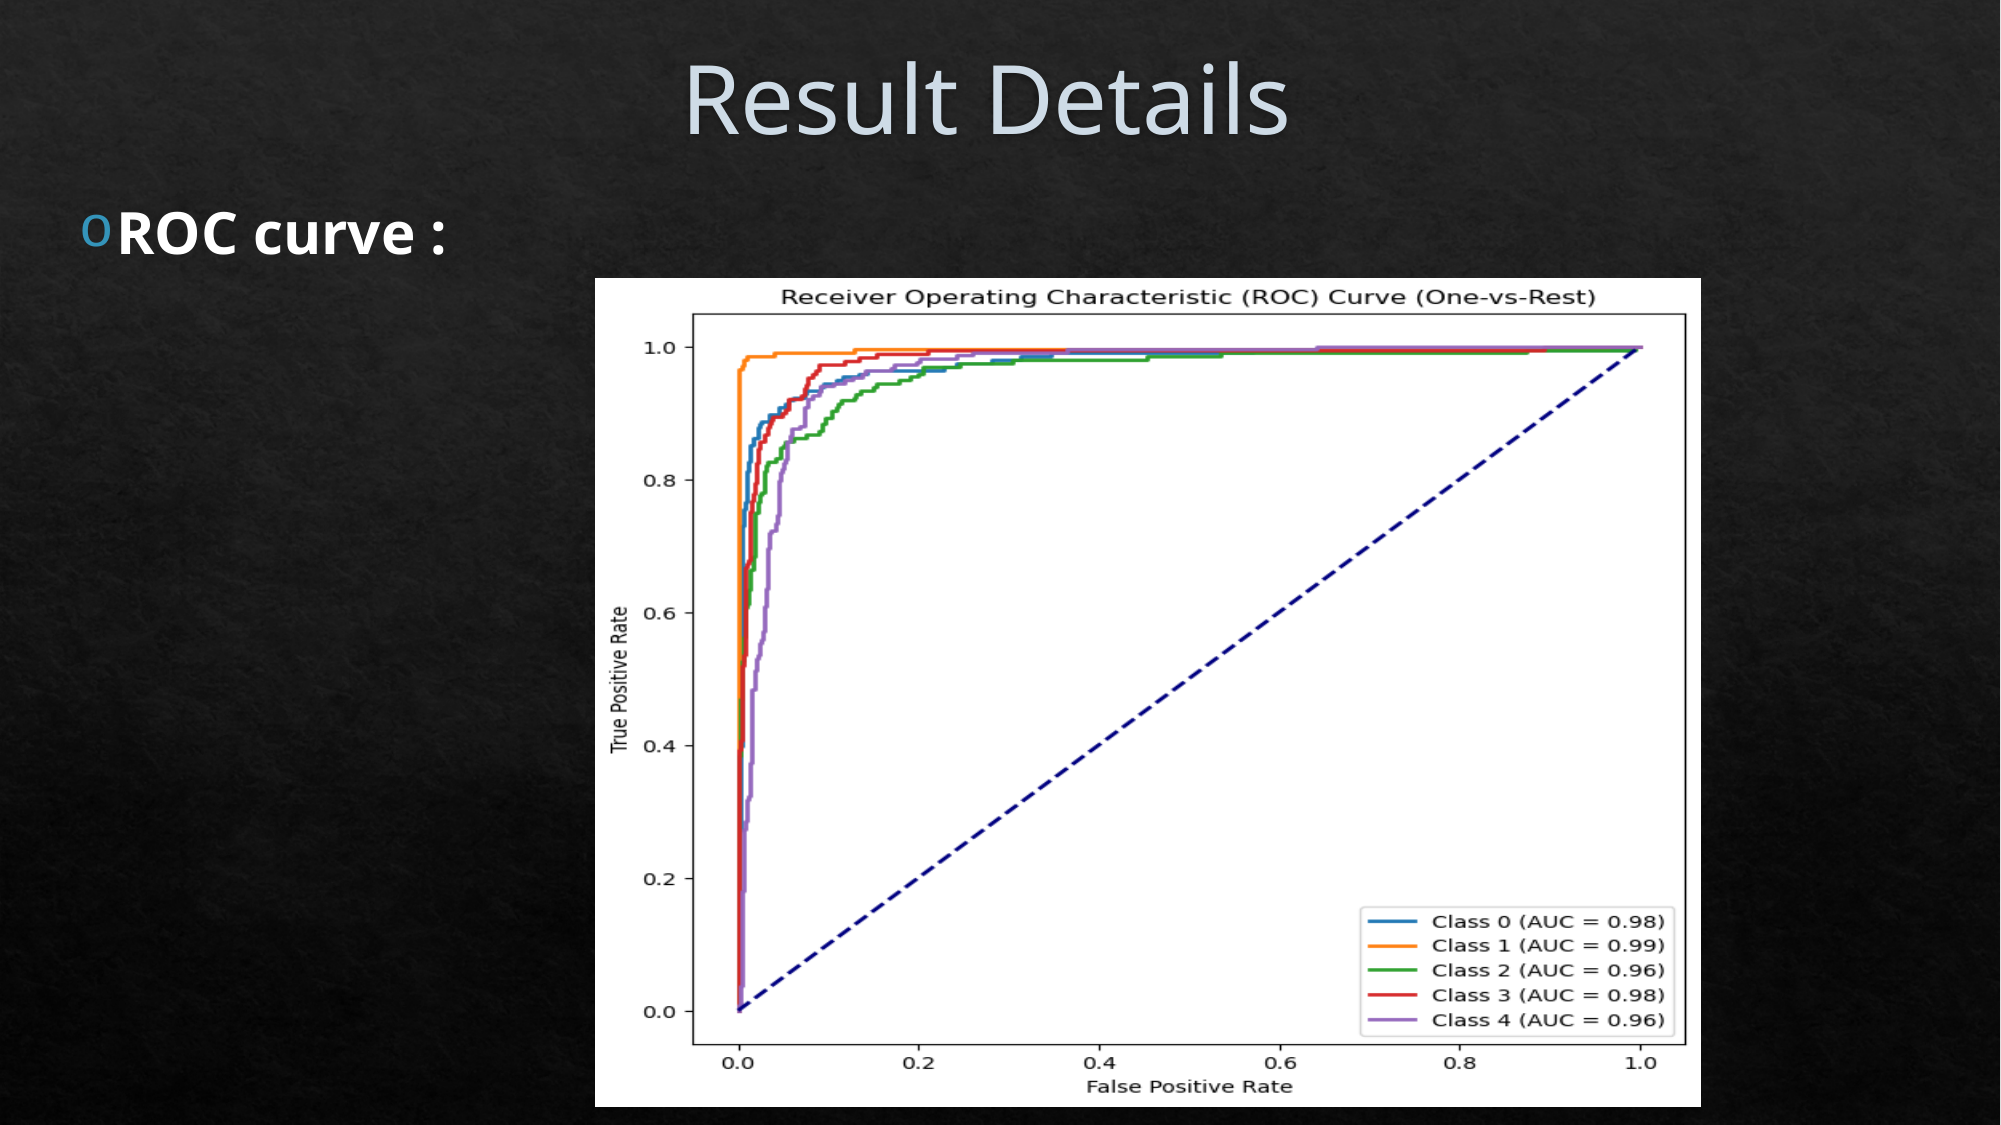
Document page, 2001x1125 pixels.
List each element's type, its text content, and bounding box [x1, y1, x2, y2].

text_box ROC curve : [63, 182, 1525, 254]
picture [595, 277, 1701, 1107]
title Result Details [149, 0, 1849, 207]
